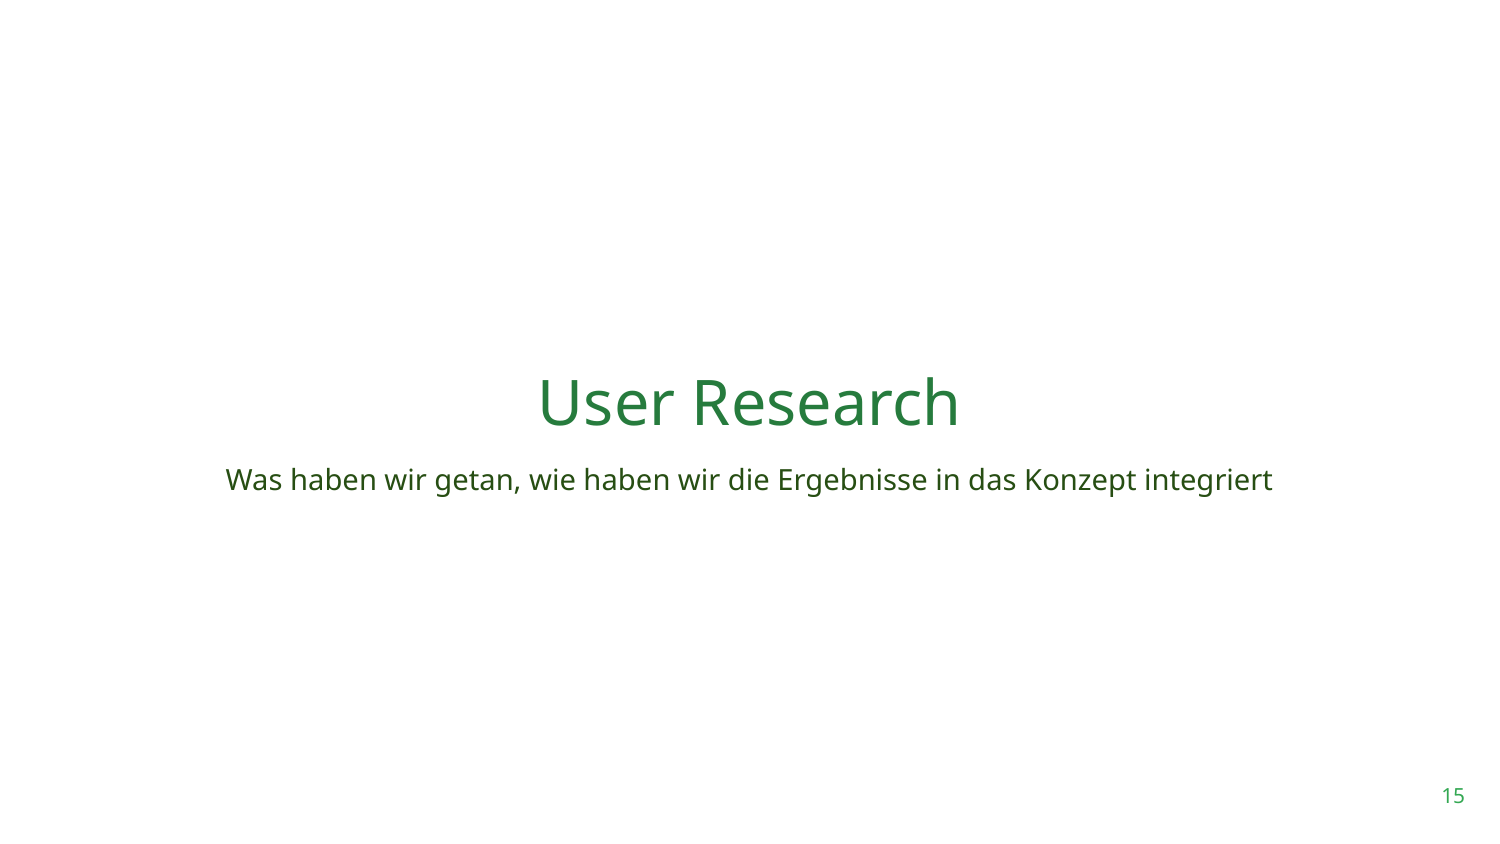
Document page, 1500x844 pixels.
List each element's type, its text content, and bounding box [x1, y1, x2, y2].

slide_number ‹#› [1389, 764, 1480, 830]
subtitle Was haben wir getan, wie haben wir die Ergebnisse in das Konzept integriert [51, 441, 1448, 497]
title User Research [51, 347, 1449, 442]
